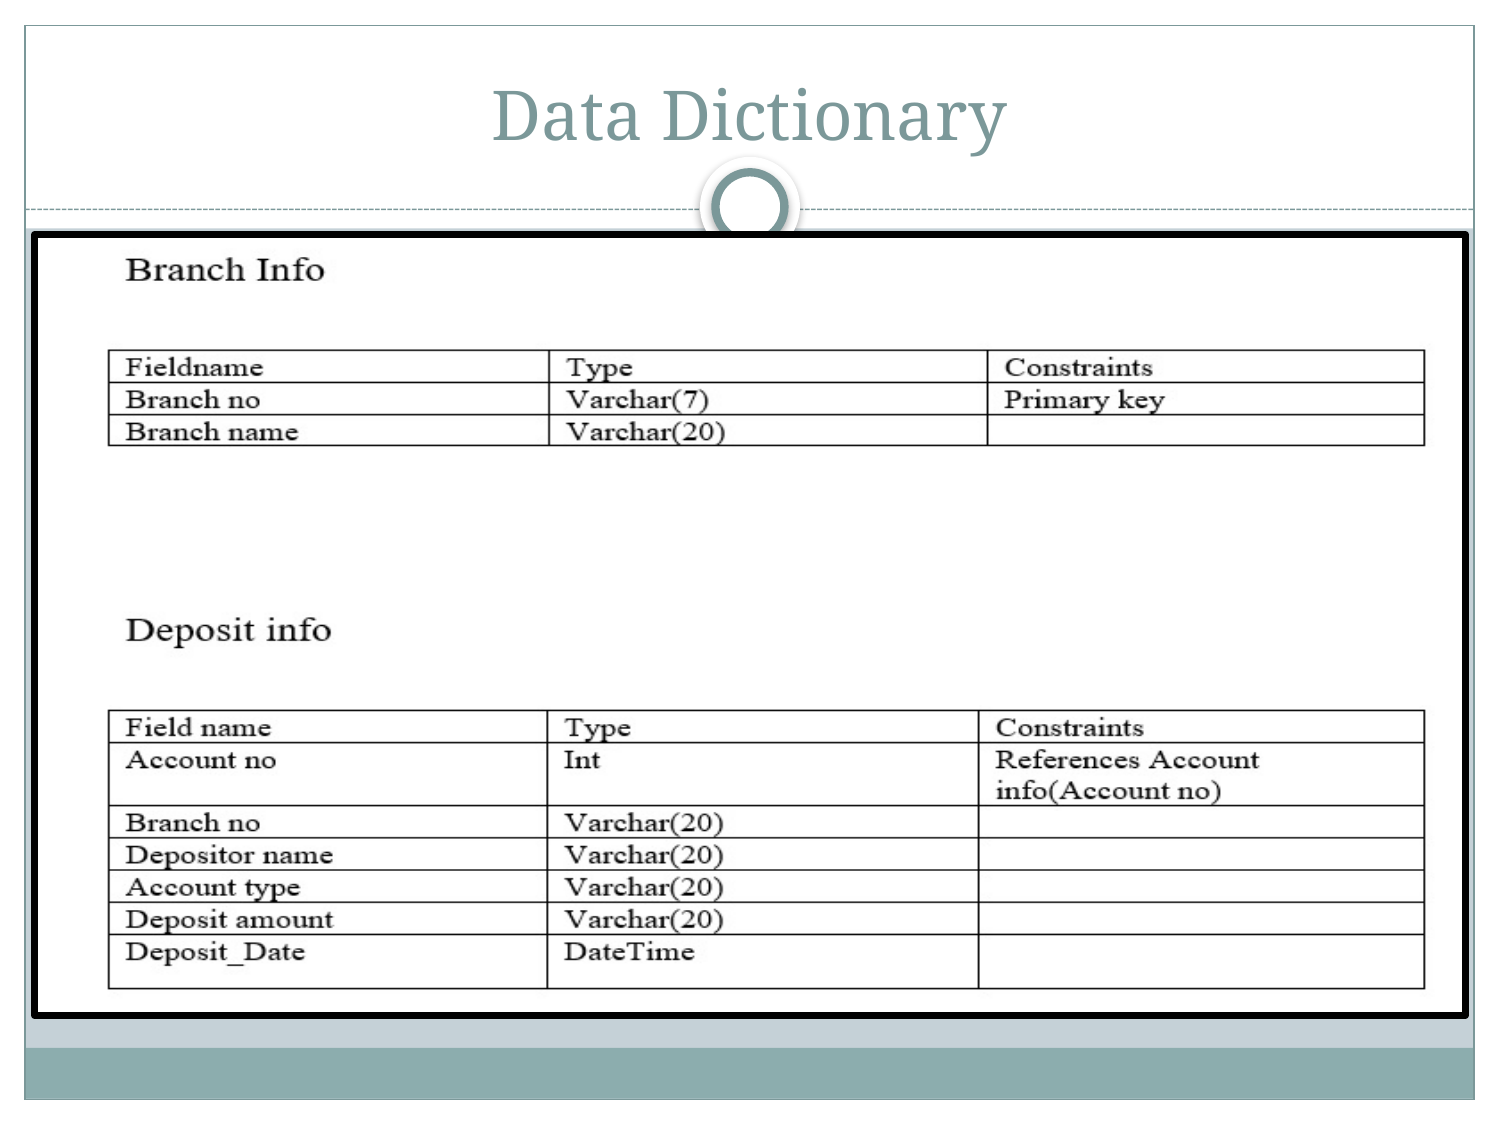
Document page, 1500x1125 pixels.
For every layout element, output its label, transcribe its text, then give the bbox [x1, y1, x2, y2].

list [37, 237, 1463, 1013]
title Data Dictionary [49, 37, 1450, 162]
